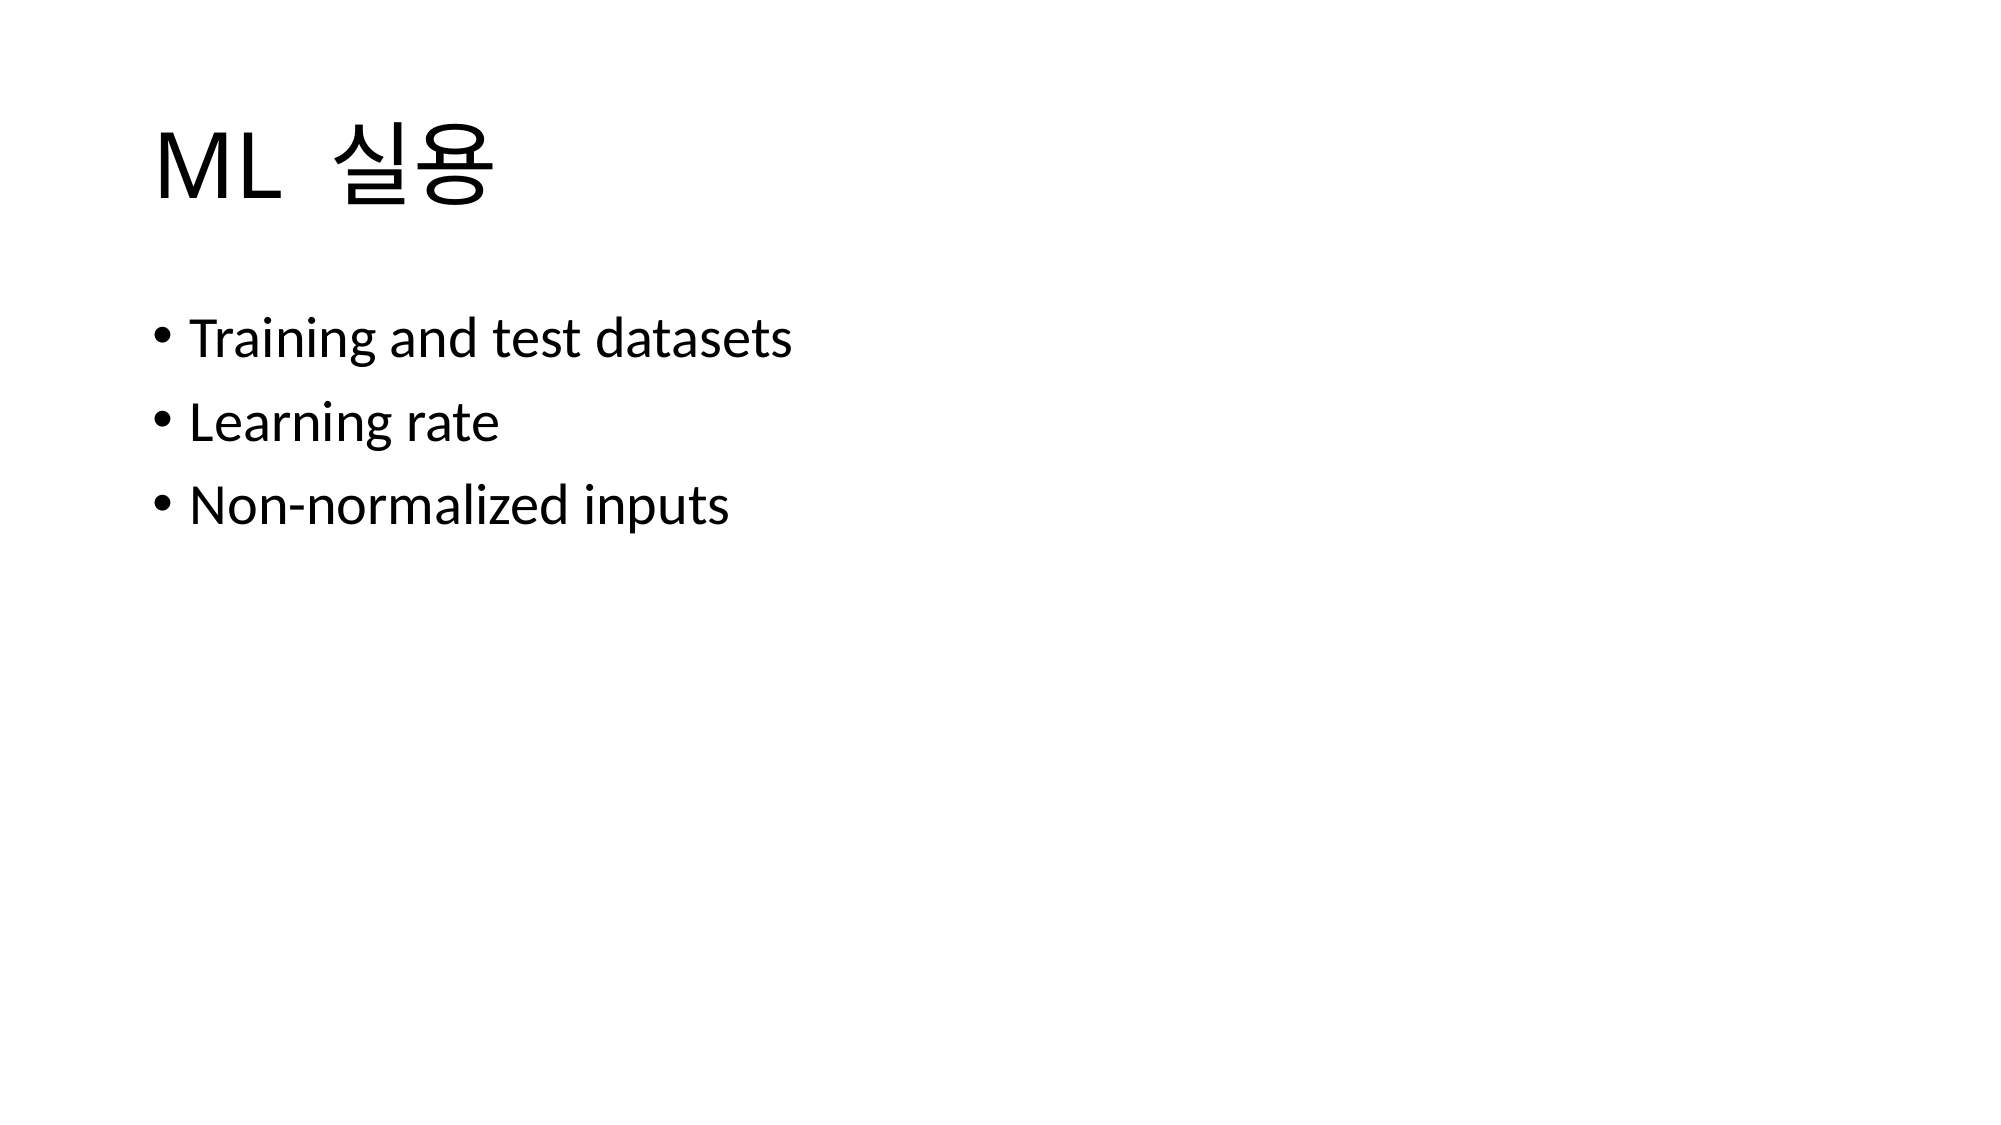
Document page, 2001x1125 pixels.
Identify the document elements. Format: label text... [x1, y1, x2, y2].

title ML 실용 [137, 59, 1863, 278]
list Training and test datasets Learning rate Non-normalized inputs [137, 299, 1863, 1014]
